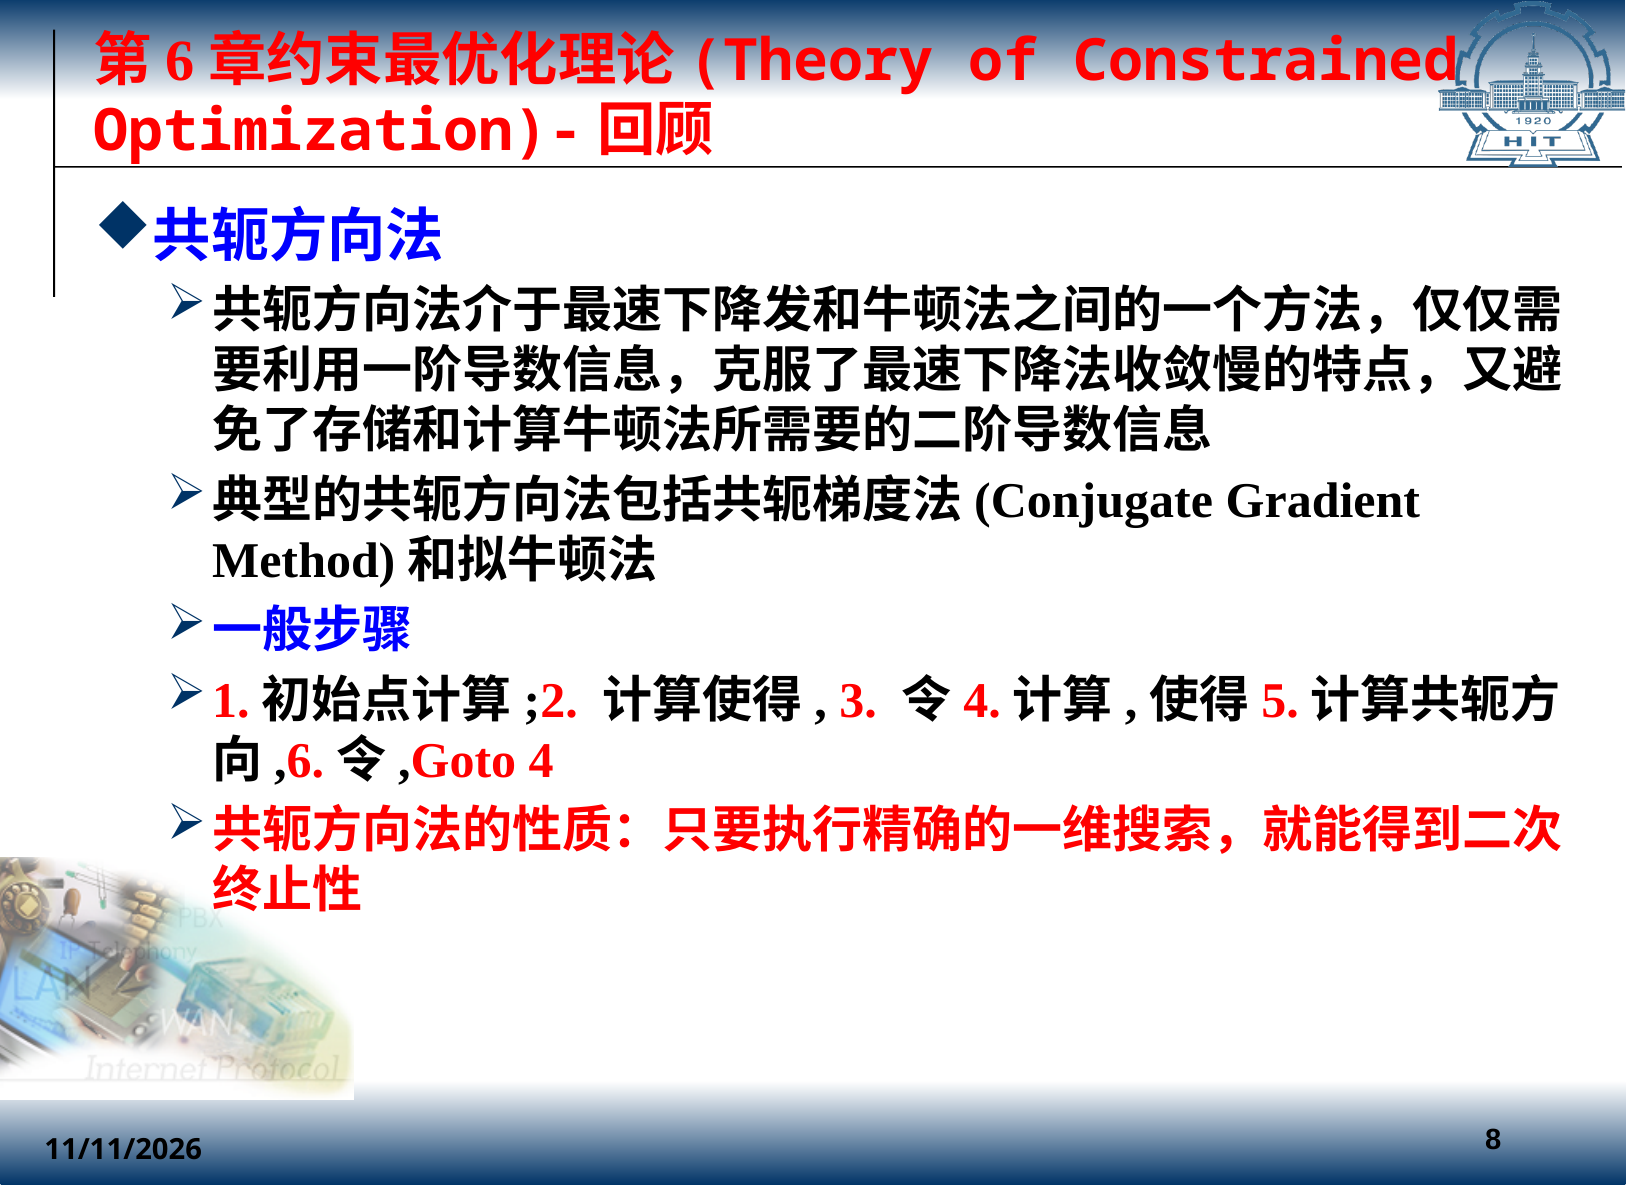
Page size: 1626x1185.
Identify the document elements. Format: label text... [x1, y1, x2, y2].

title 第6章约束最优化理论(Theory of Constrained Optimization)-回顾 [78, 29, 1498, 155]
picture [348, 880, 354, 889]
picture [348, 894, 354, 904]
picture [1438, 1, 1626, 167]
picture [0, 857, 354, 1100]
